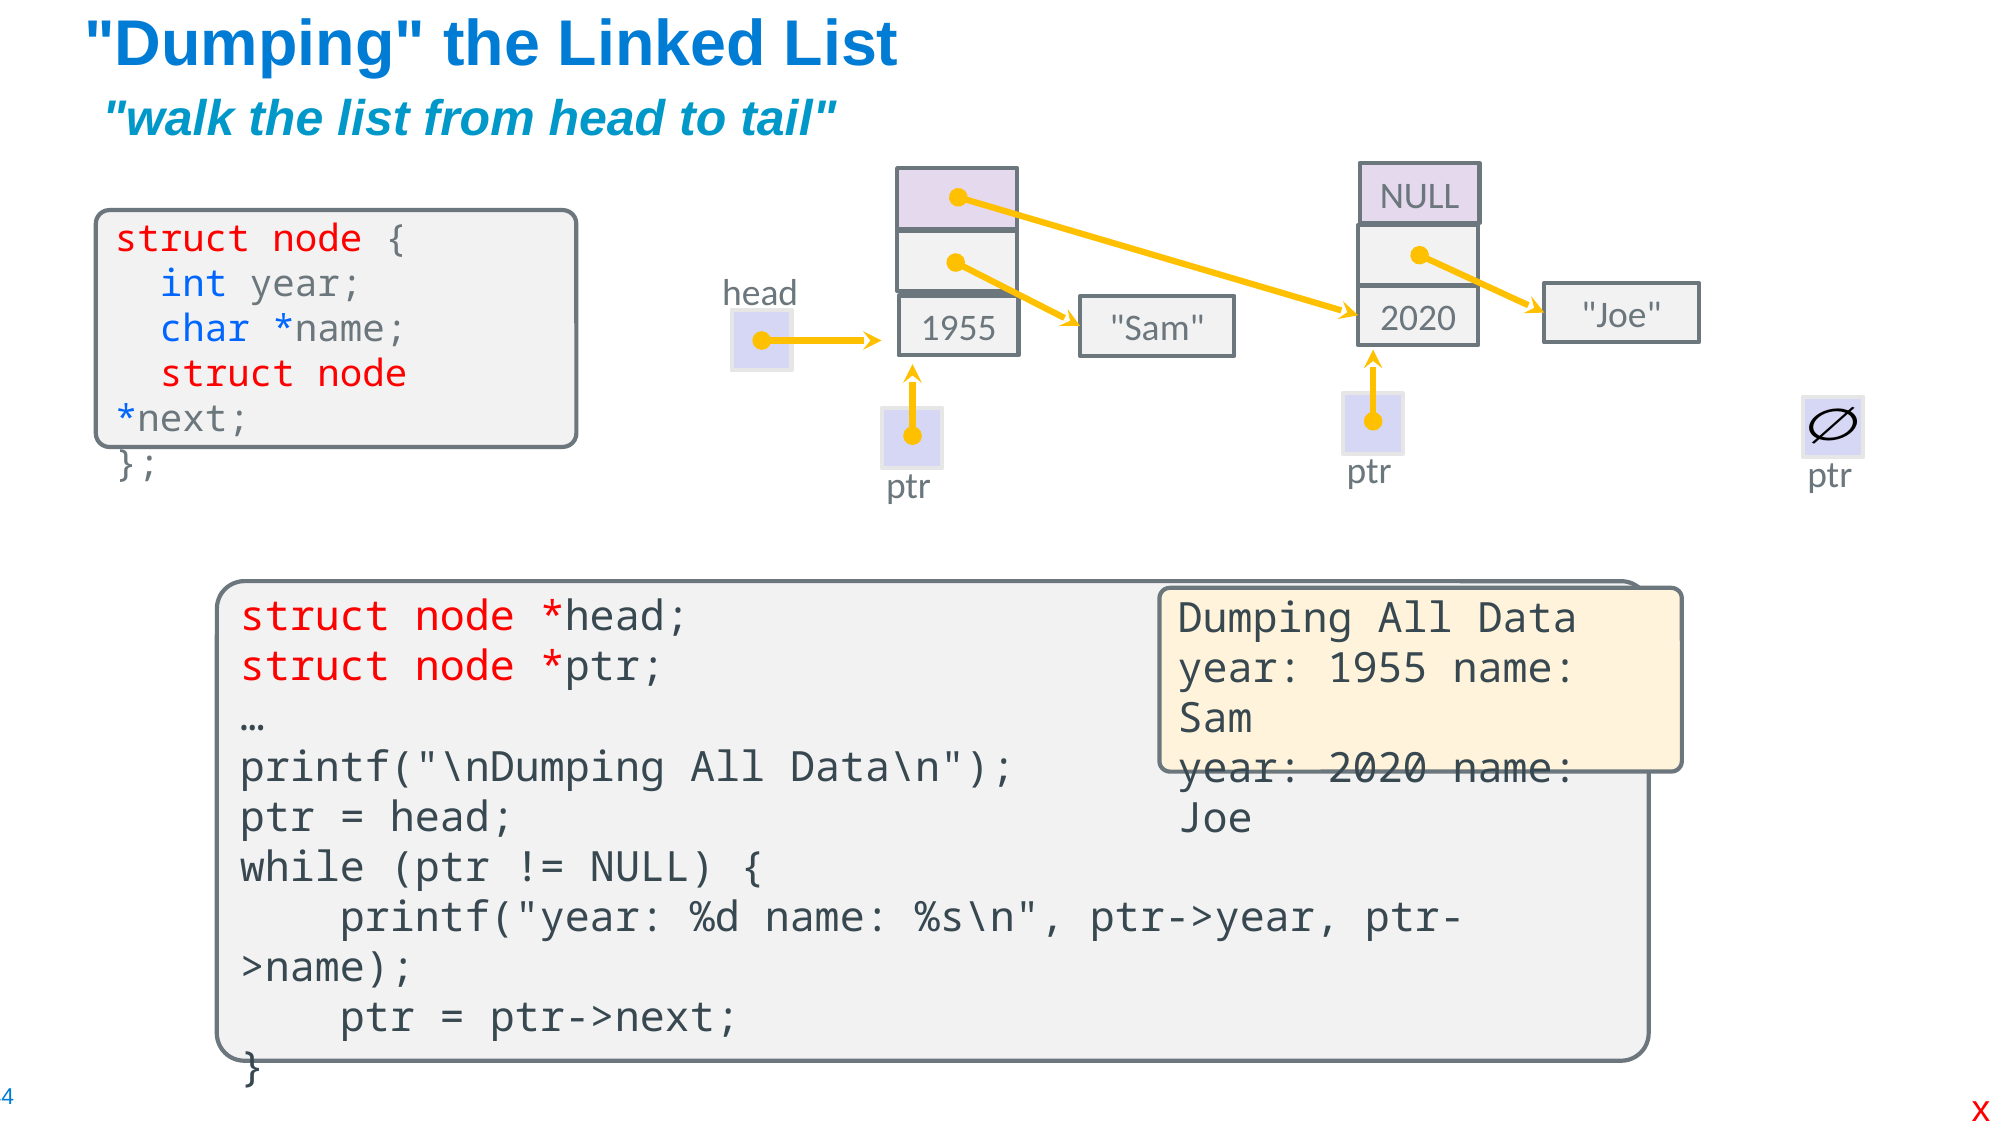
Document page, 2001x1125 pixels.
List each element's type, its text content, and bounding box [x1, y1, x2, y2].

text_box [700, 163, 1699, 371]
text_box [848, 371, 969, 515]
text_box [1769, 393, 1890, 504]
text_box Dumping All Data year: 1955 name: Sam year: 2020 name: Joe [1159, 587, 1682, 772]
title "Dumping" the Linked List "walk the list from head to tail" [69, 86, 1795, 157]
text_box struct node *head; struct node *ptr; … printf("\nDumping All Data\n"); ptr = head; while (ptr != NULL) { printf("year: %d name: %s\n", ptr->year, ptr->name); ptr = ptr->next; } [216, 581, 1649, 1061]
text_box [1309, 371, 1430, 500]
text_box struct node { int year; char *name; struct node *next; }; [95, 210, 577, 447]
text_box x [1956, 1076, 2000, 1125]
